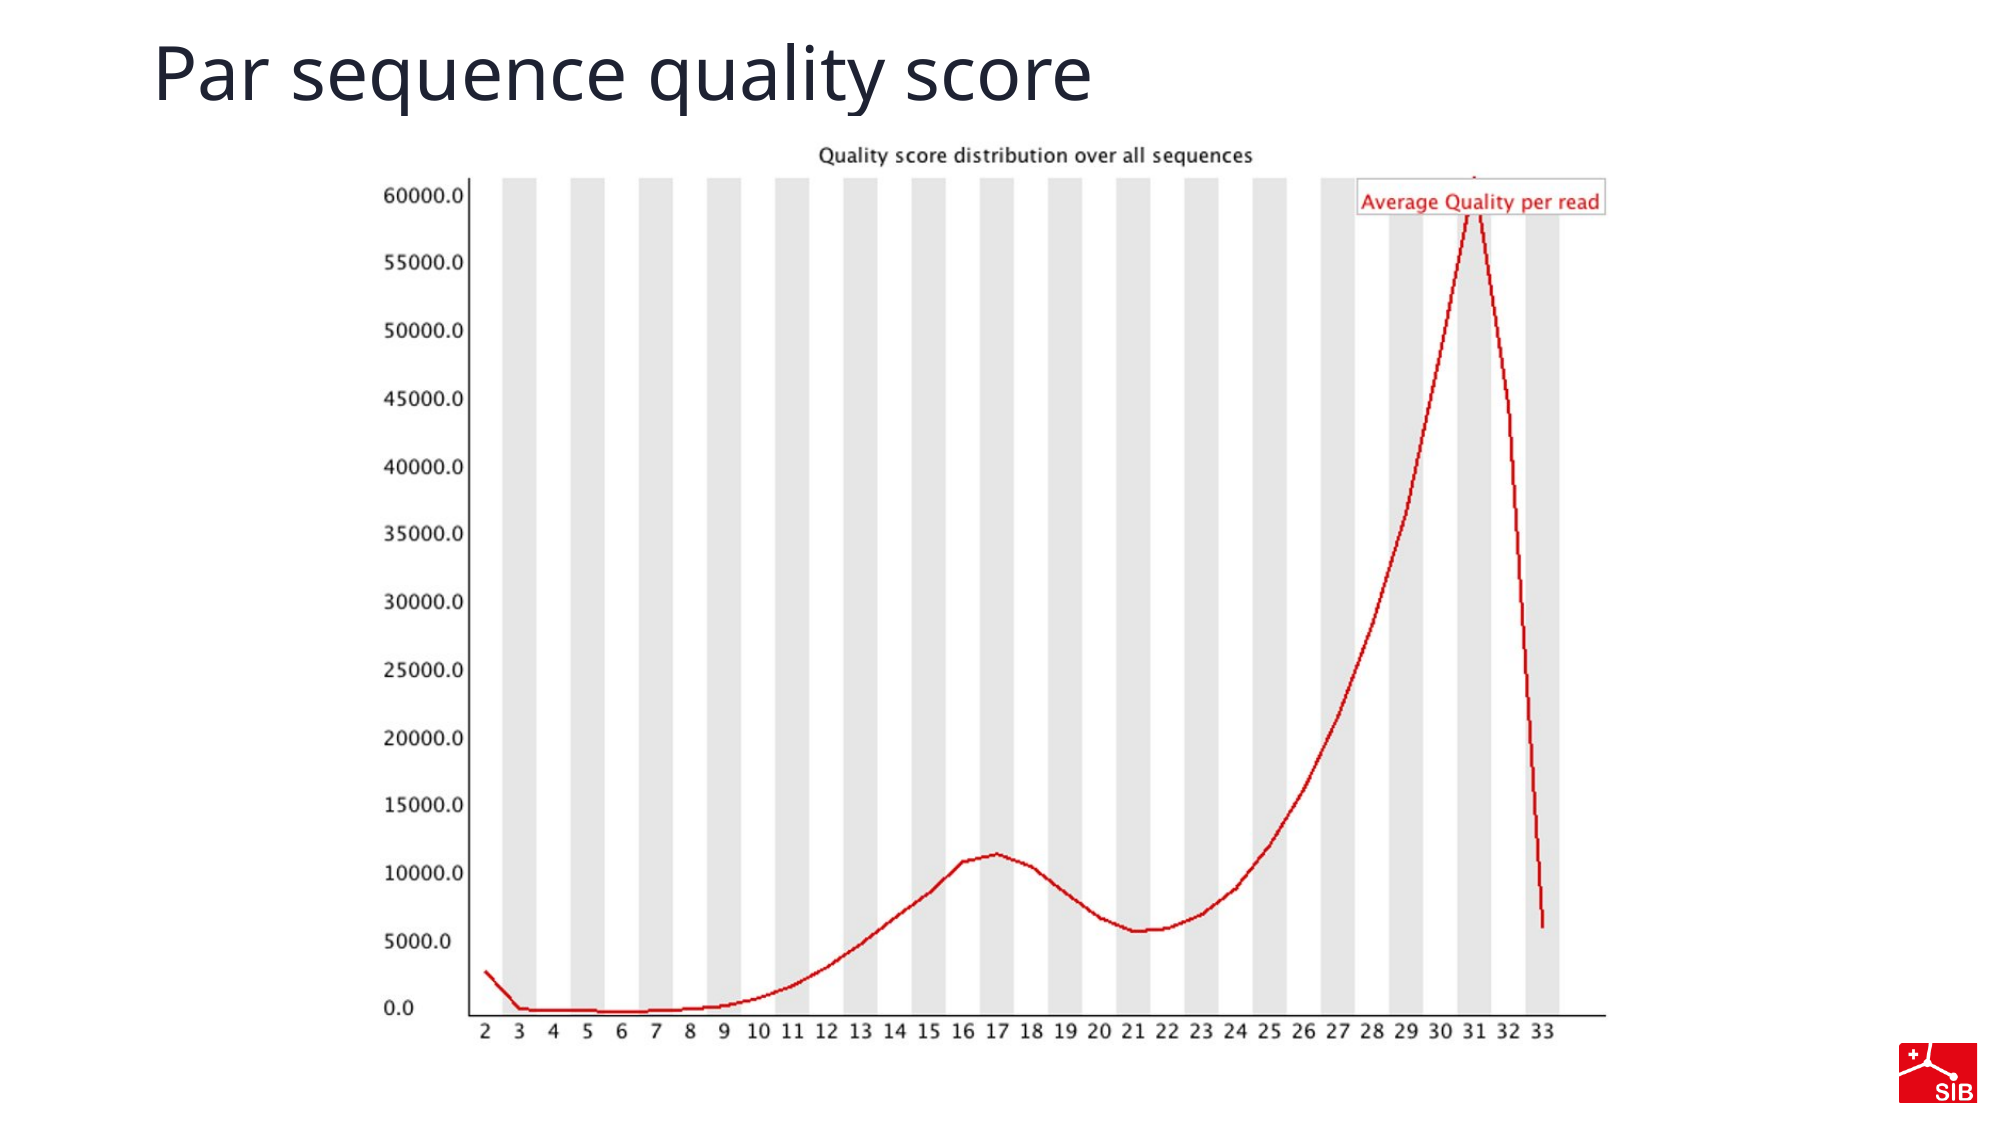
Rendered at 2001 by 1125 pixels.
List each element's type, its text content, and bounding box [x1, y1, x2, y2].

picture [380, 116, 1620, 1046]
title Par sequence quality score [137, 42, 1863, 117]
